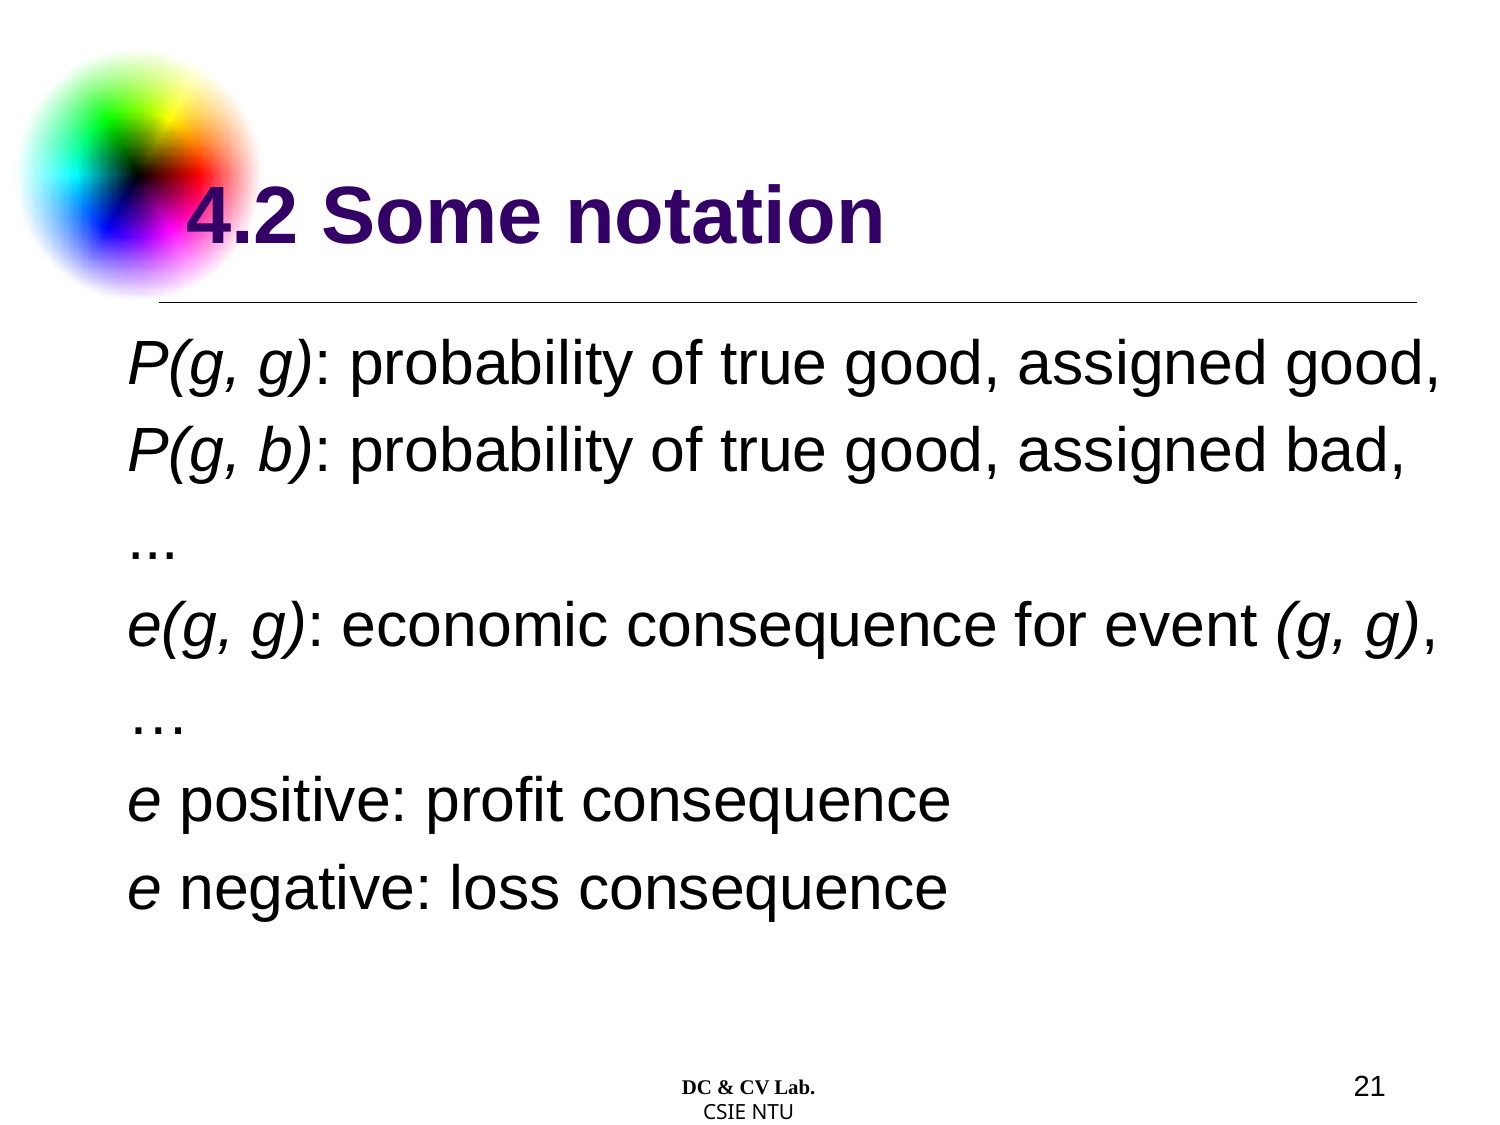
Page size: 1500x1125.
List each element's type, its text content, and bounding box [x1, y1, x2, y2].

text_box ‹#› [1338, 1059, 1500, 1120]
title 4.2 Some notation [171, 54, 1500, 268]
list P(g, g): probability of true good, assigned good, P(g, b): probability of true good, assigned bad, ... e(g, g): economic consequence for event (g, g), … e positive: profit consequence e negative: loss consequence [112, 314, 1463, 1039]
picture [0, 42, 272, 318]
footer DC & CV Lab. CSIE NTU [511, 1066, 987, 1125]
